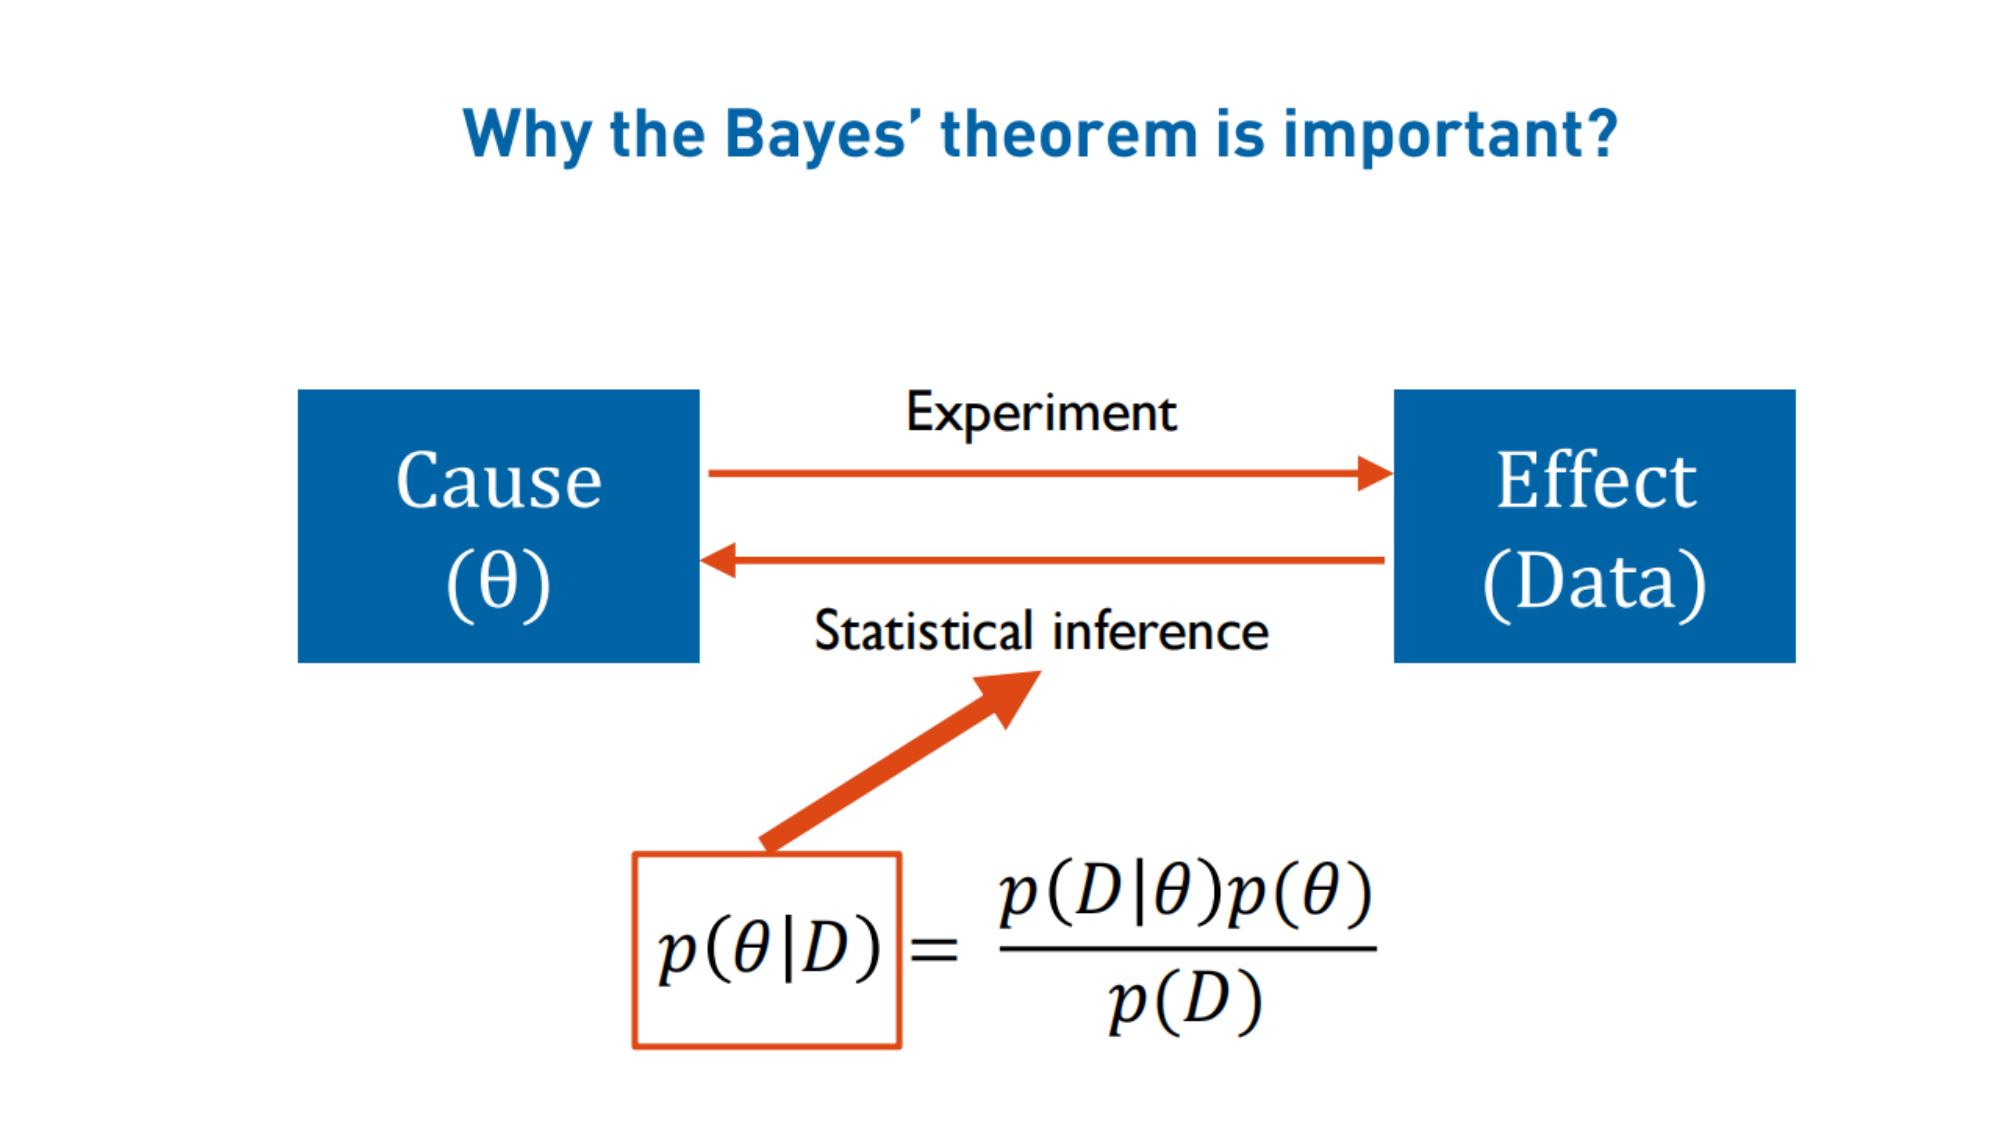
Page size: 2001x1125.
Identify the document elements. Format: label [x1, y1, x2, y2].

picture [48, 51, 1804, 1073]
